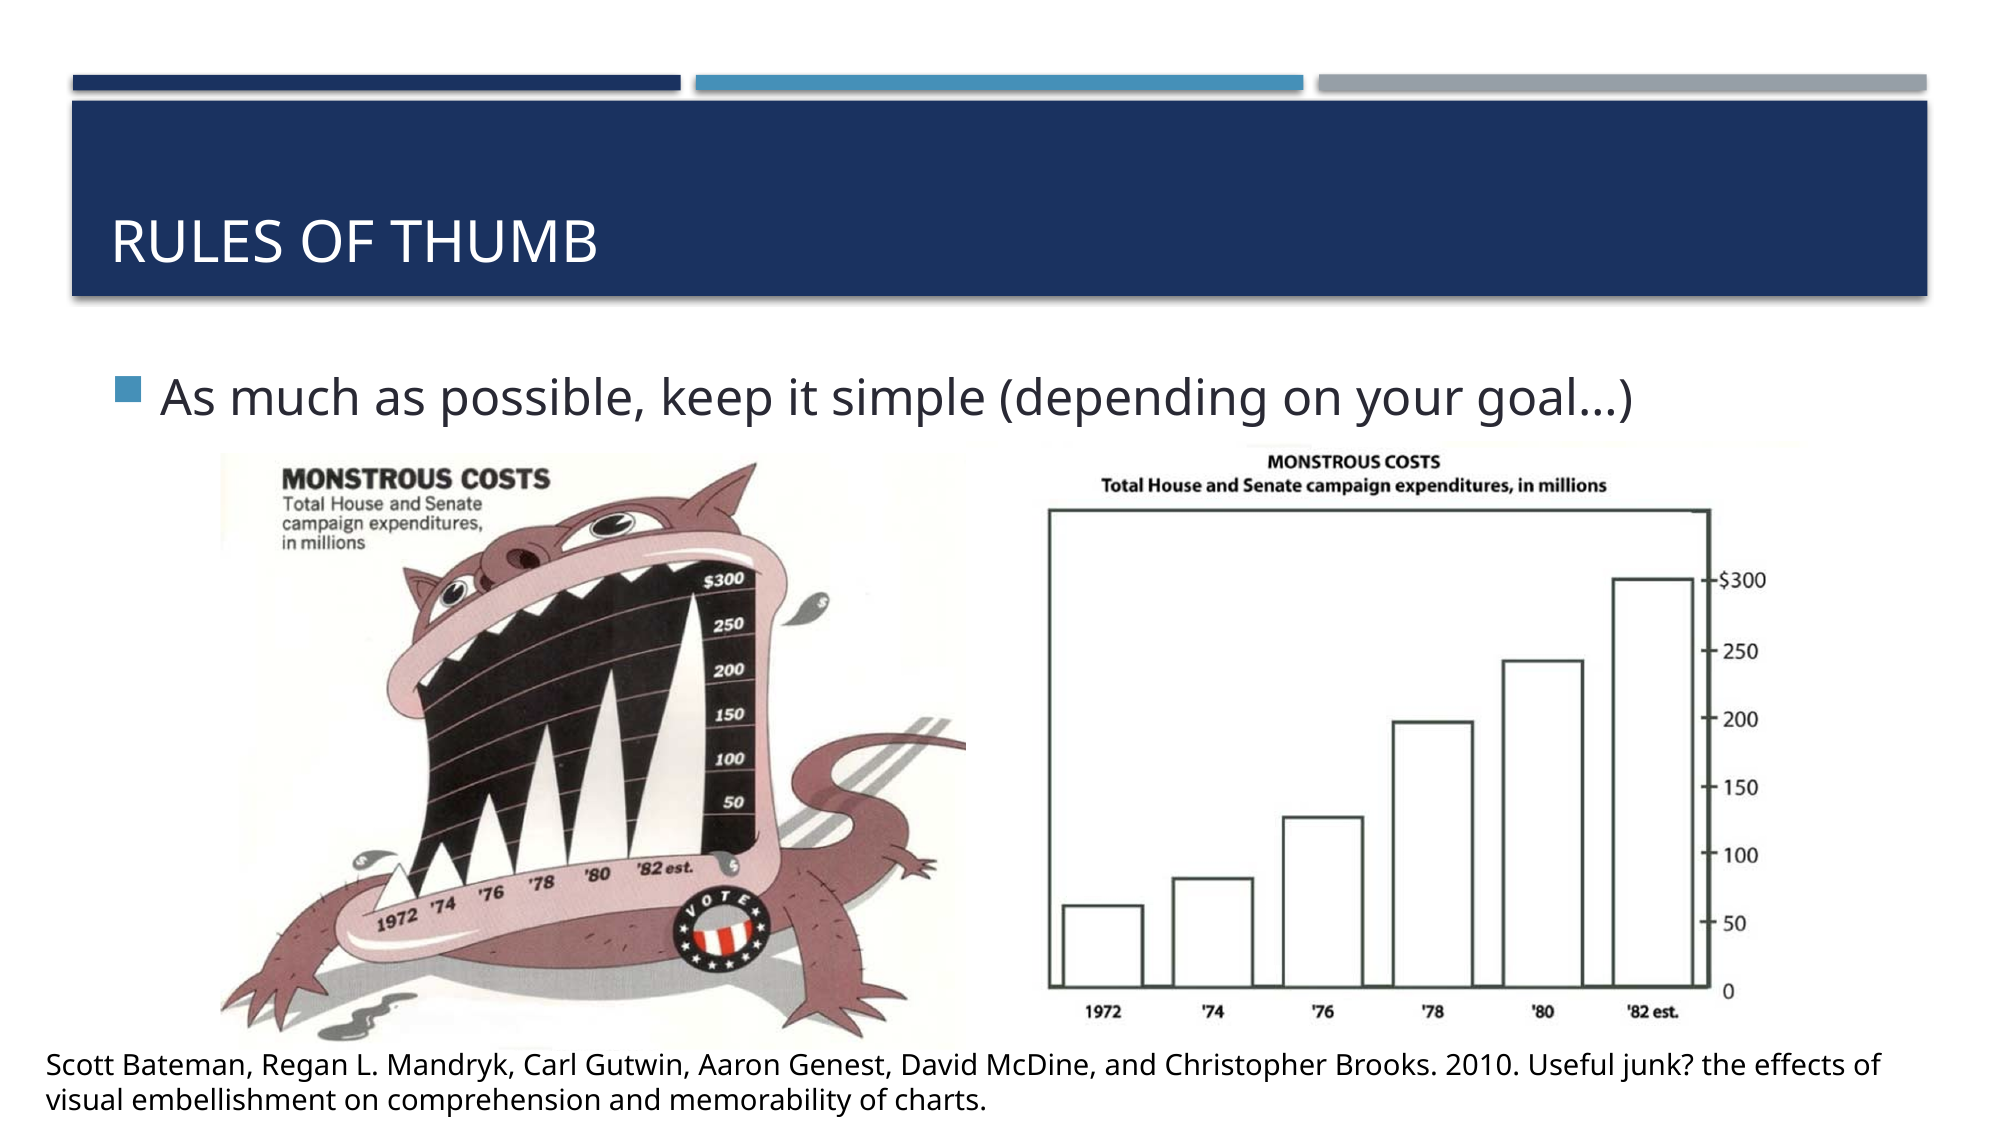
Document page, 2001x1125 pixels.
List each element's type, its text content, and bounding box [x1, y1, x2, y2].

title Rules of thumb [95, 115, 1905, 282]
text_box Scott Bateman, Regan L. Mandryk, Carl Gutwin, Aaron Genest, David McDine, and Christopher Brooks. 2010. Useful junk? the effects of visual embellishment on comprehension and memorability of charts. [31, 1039, 1969, 1124]
picture [213, 441, 1808, 1055]
list As much as possible, keep it simple (depending on your goal…) [95, 357, 1905, 1031]
